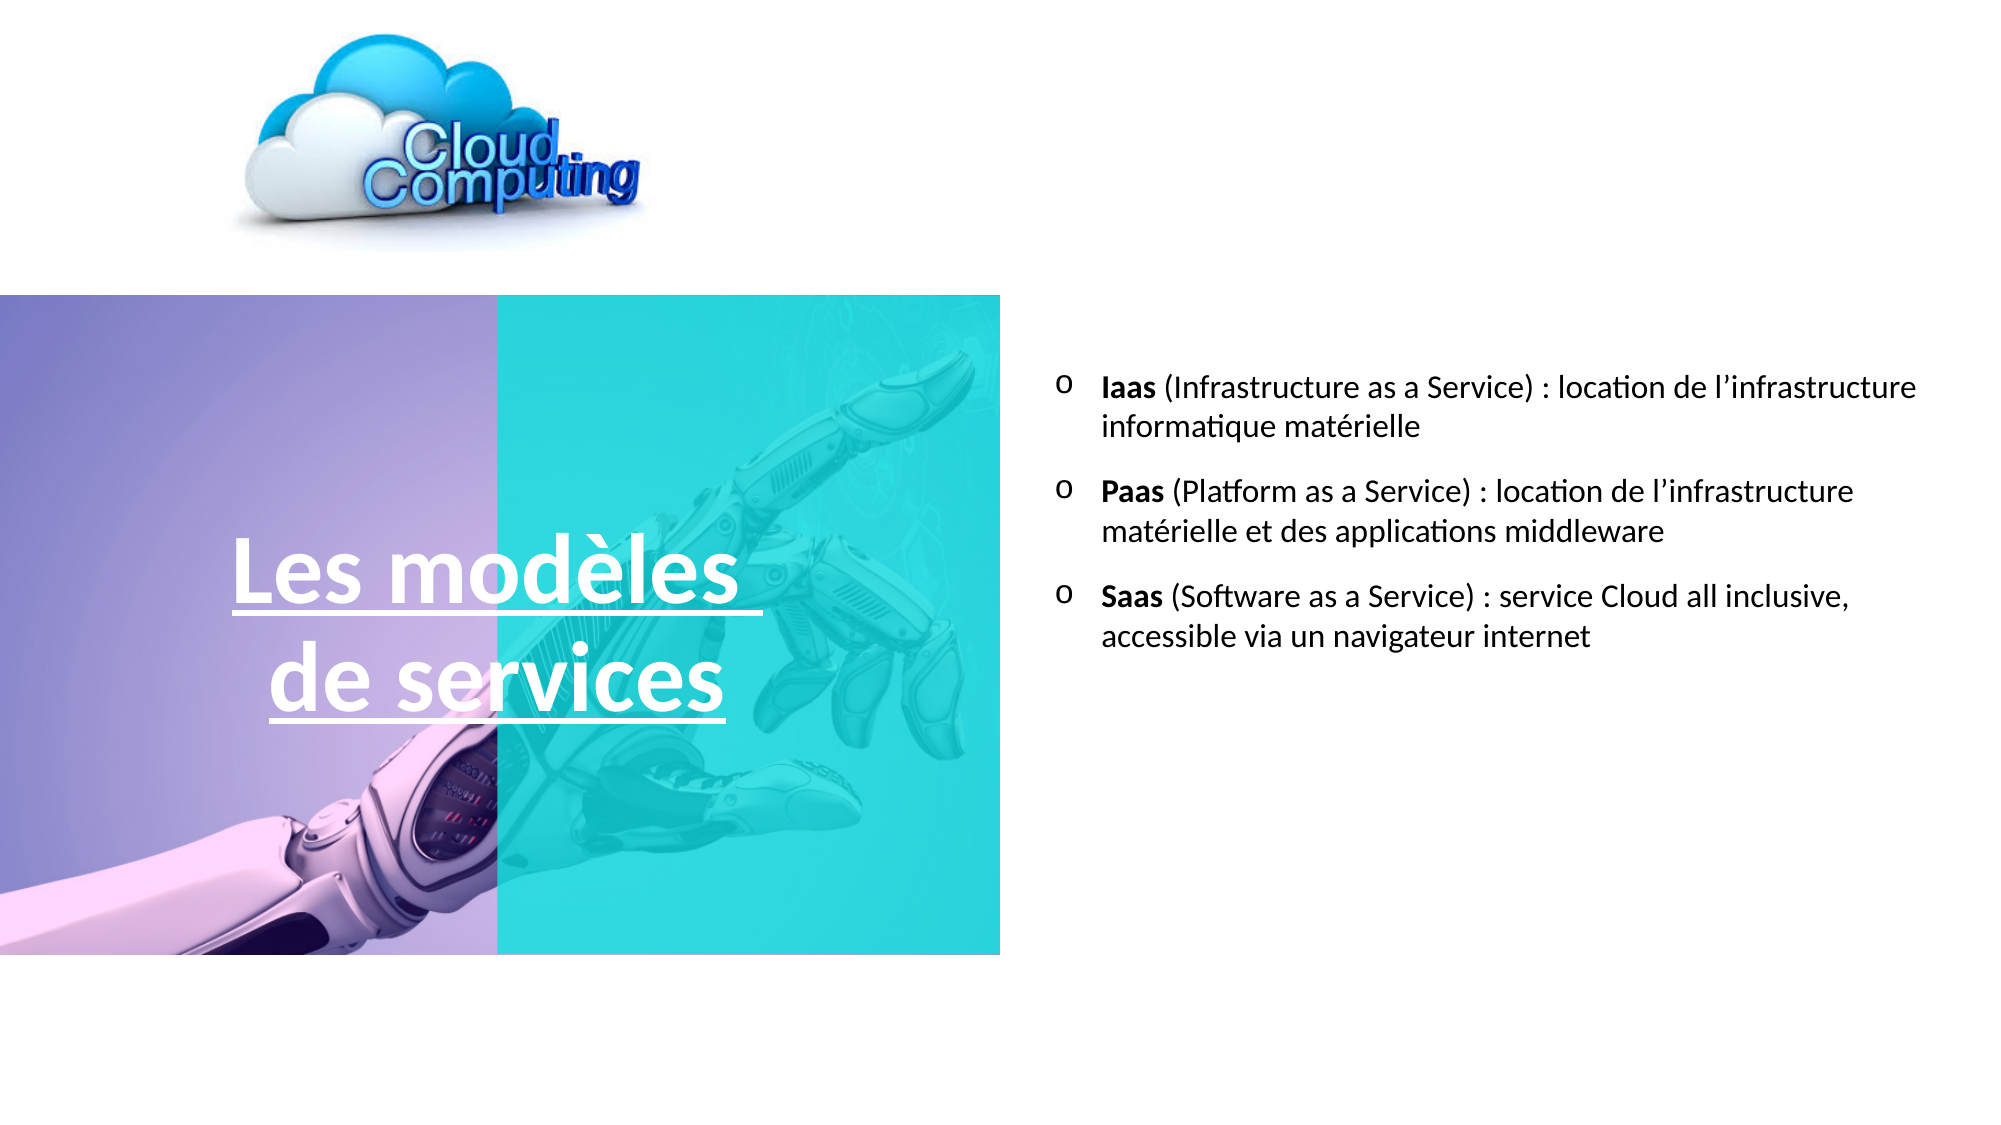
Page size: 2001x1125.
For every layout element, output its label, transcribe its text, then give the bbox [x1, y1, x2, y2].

picture [222, 32, 655, 252]
text_box Iaas (Infrastructure as a Service) : location de l’infrastructure informatique matérielle Paas (Platform as a Service) : location de l’infrastructure matérielle et des applications middleware Saas (Software as a Service) : service Cloud all inclusive, accessible via un navigateur internet [1039, 357, 1989, 662]
picture [0, 295, 1000, 955]
title Les modèles de services [1000, 506, 1444, 744]
